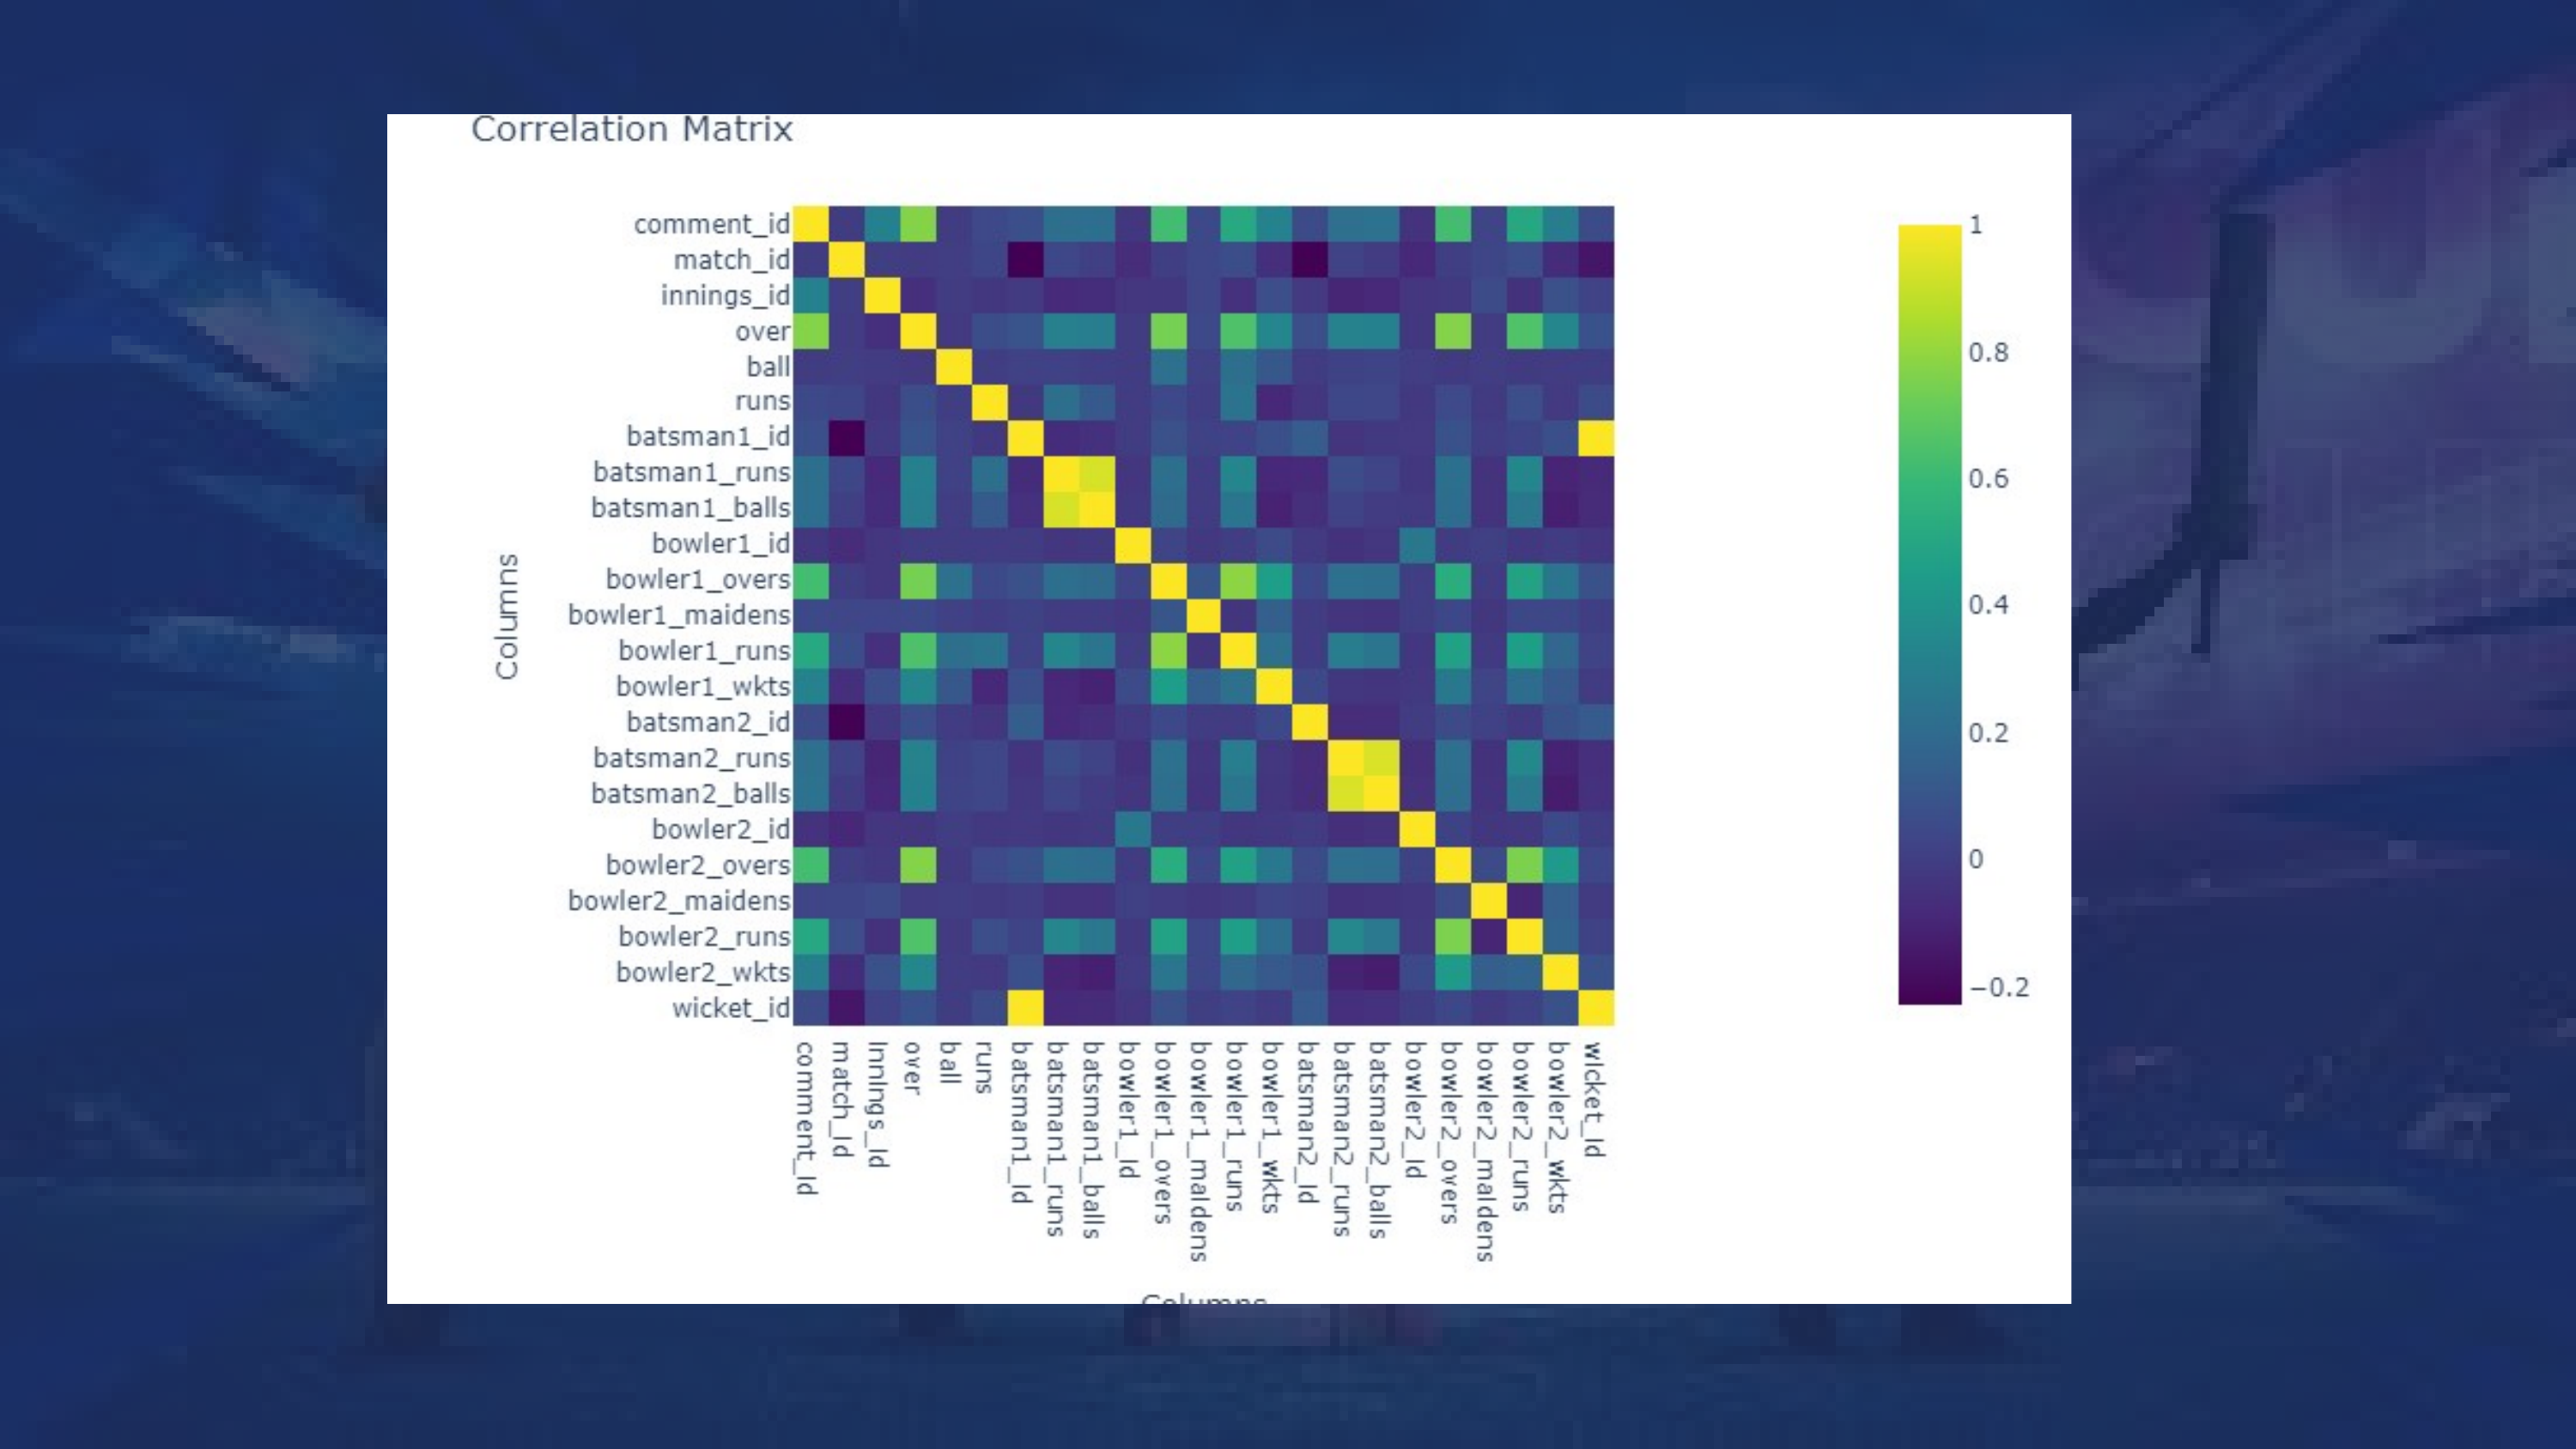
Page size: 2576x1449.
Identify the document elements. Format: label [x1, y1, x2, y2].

text_box [387, 114, 2072, 1304]
text_box [0, 0, 2576, 1449]
